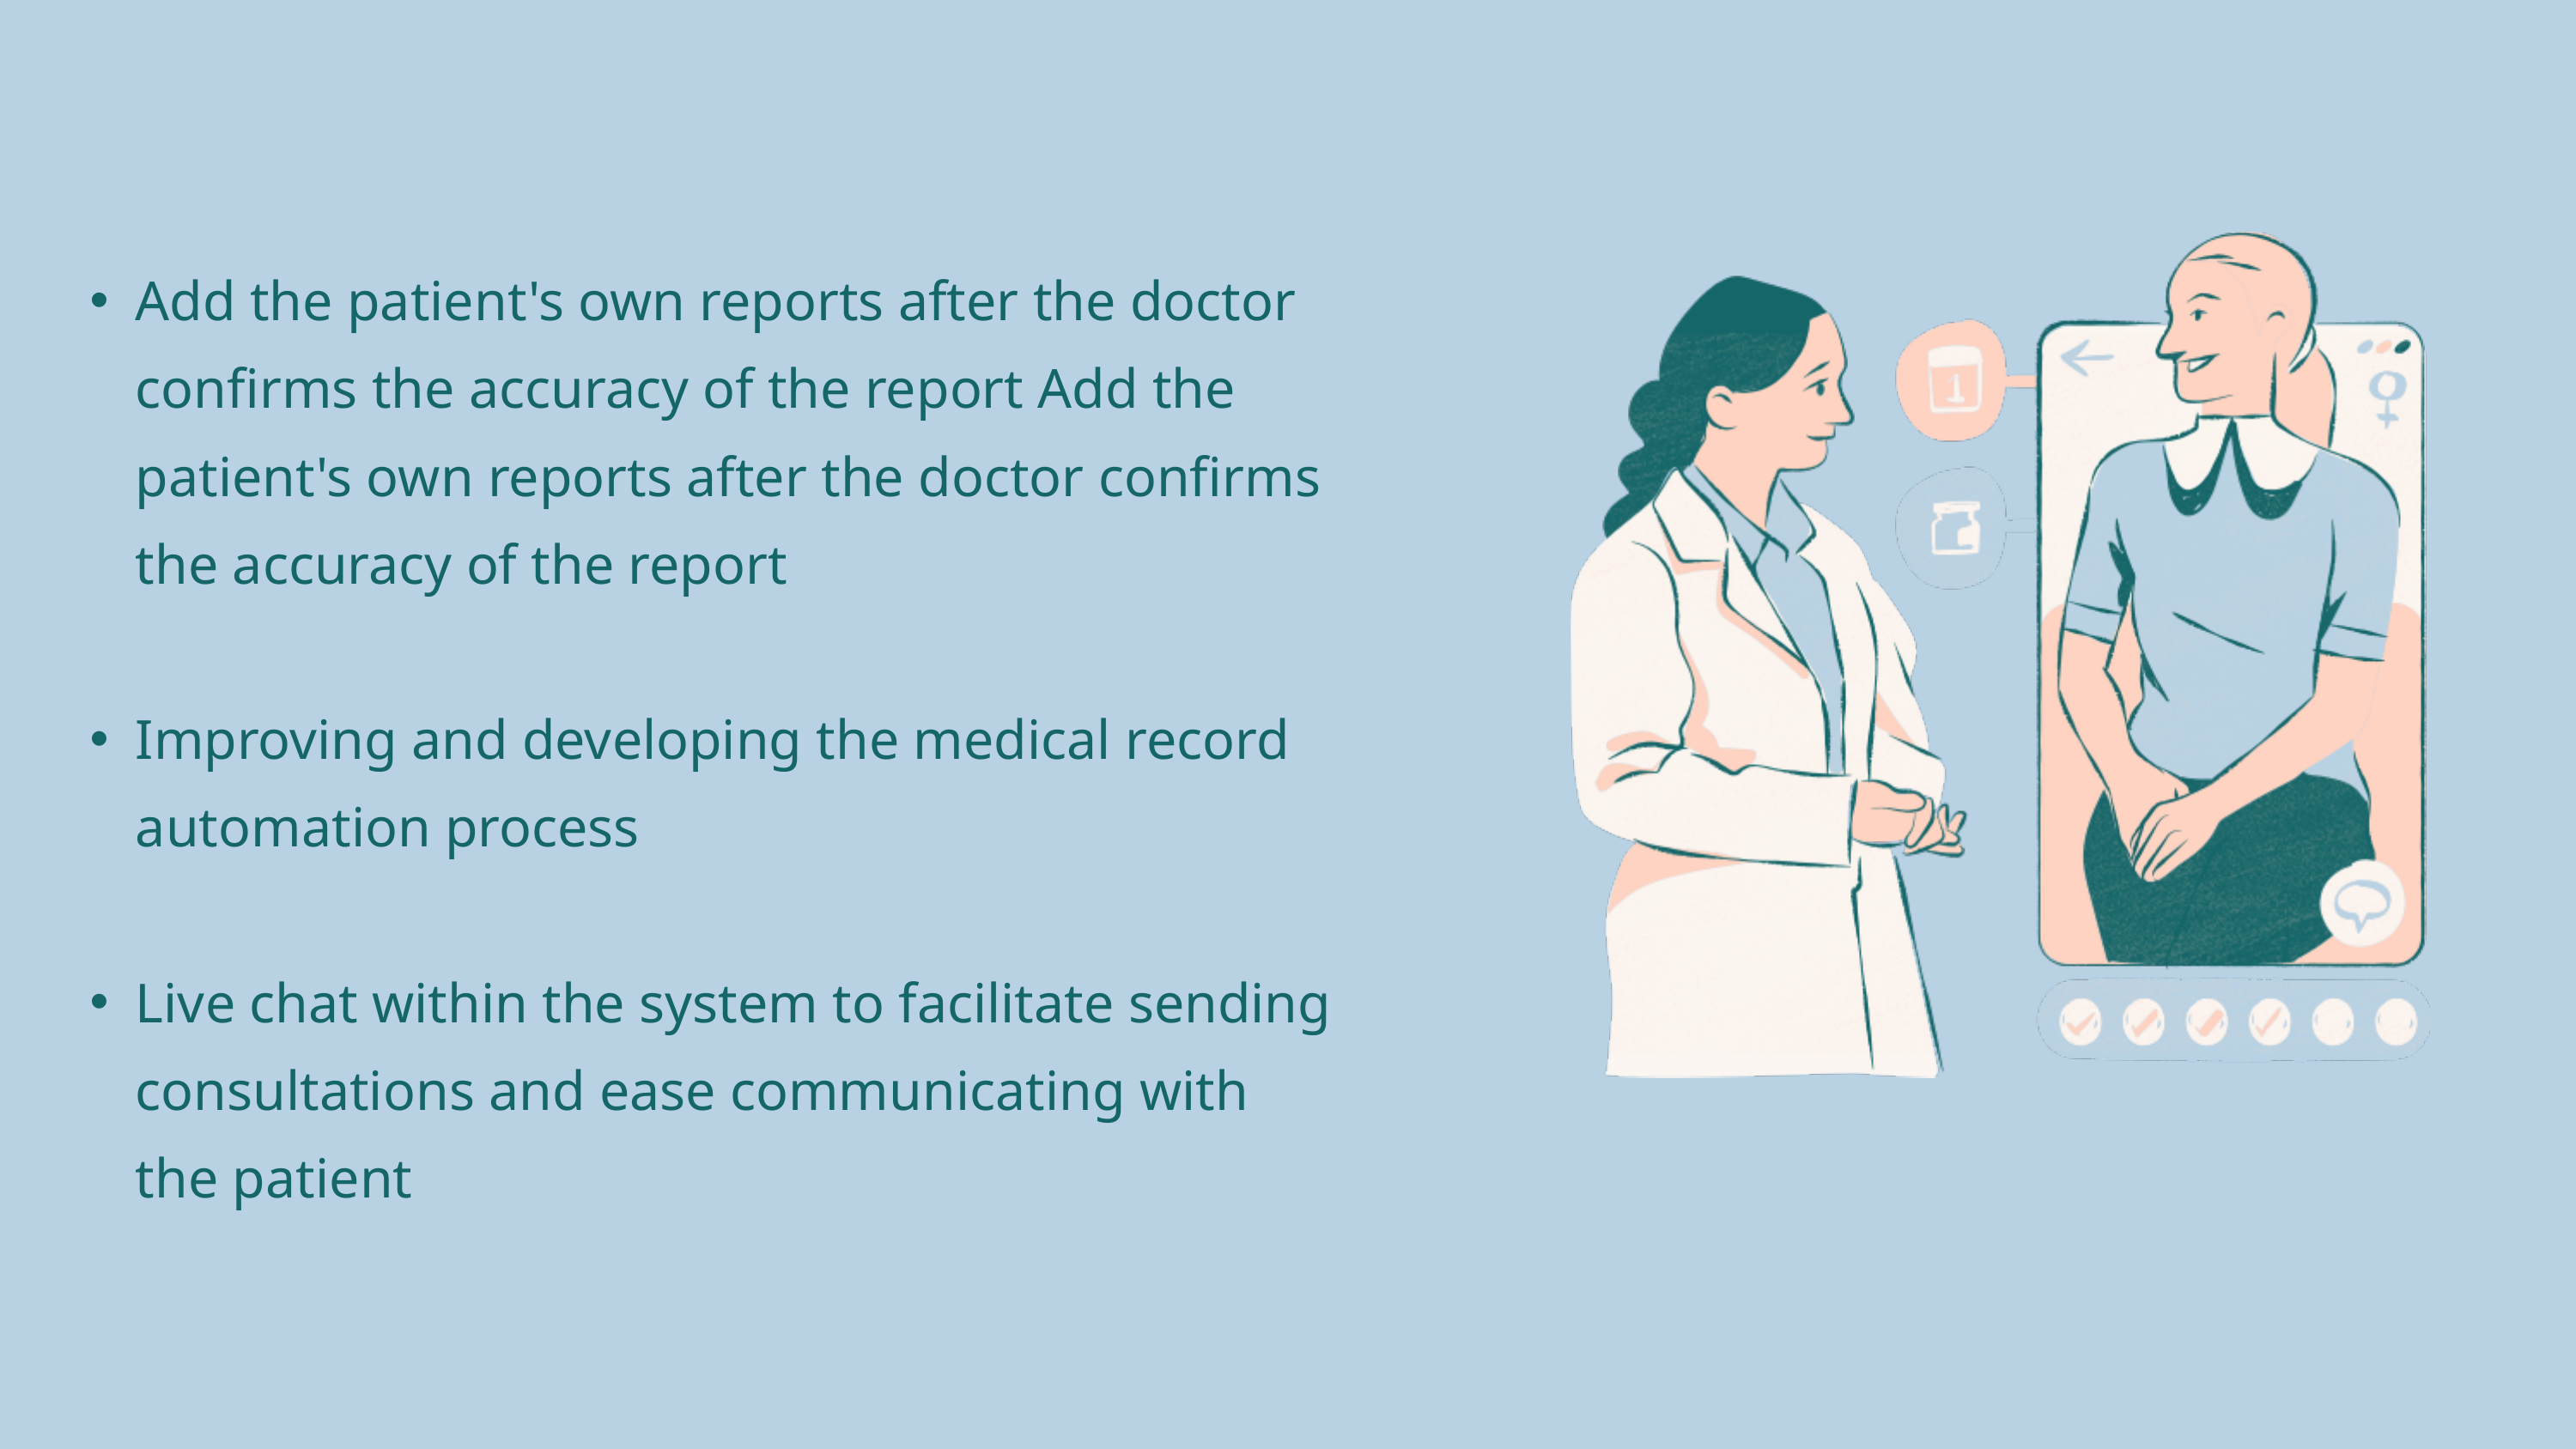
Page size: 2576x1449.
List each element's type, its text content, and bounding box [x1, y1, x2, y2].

text_box Add the patient's own reports after the doctor confirms the accuracy of the report Add the patient's own reports after the doctor confirms the accuracy of the report Improving and developing the medical record automation process Live chat within the system to facilitate sending consultations and ease communicating with the patient [44, 243, 1339, 1210]
text_box [1571, 232, 2432, 1079]
